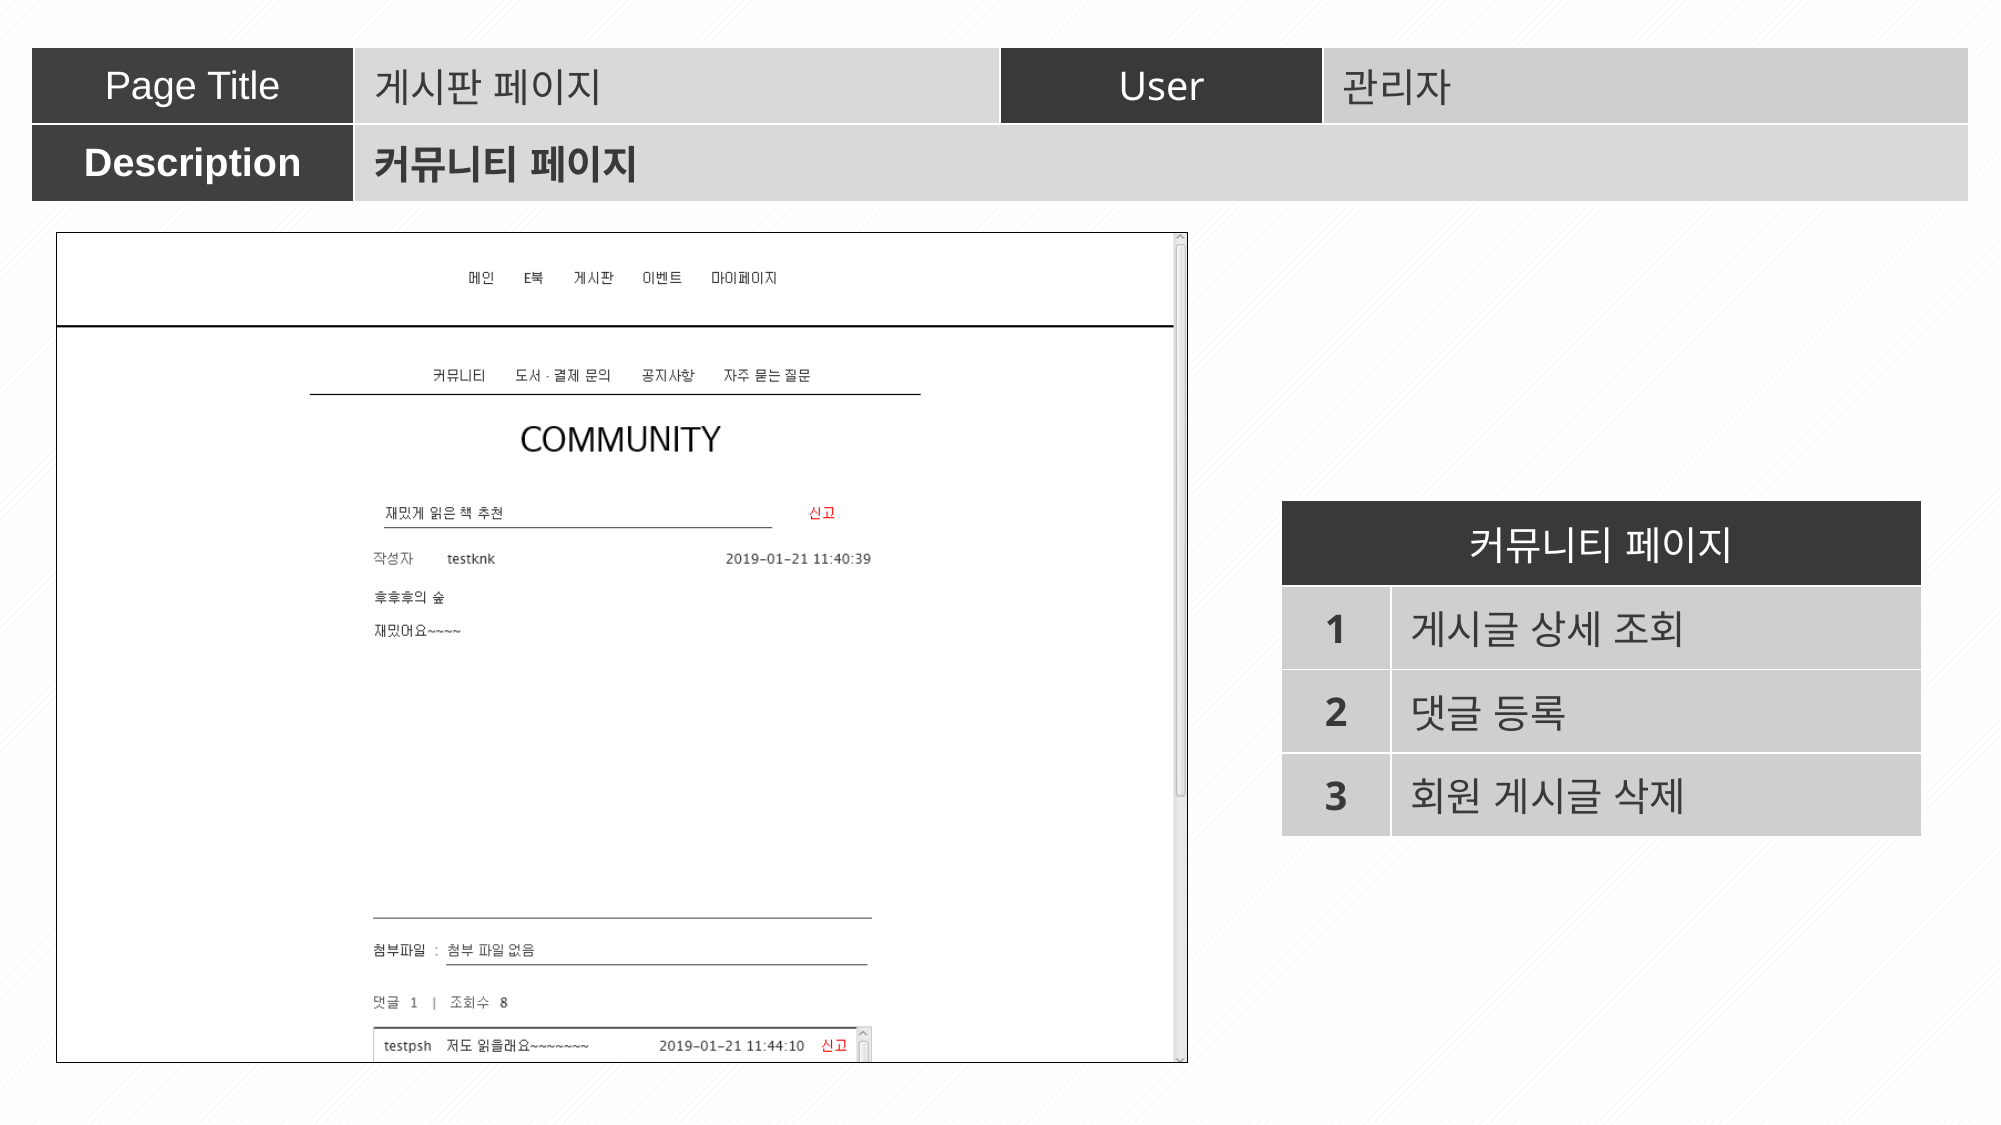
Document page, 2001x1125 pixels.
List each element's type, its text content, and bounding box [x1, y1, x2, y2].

picture [56, 232, 1188, 1063]
table_header 커뮤니티 페이지 [1282, 501, 1921, 585]
table_header 게시판 페이지 [355, 48, 999, 123]
table_cell 2 [1282, 670, 1390, 752]
table_cell 댓글 등록 [1392, 670, 1921, 752]
table_header Page Title [32, 48, 353, 123]
table_cell 회원 게시글 삭제 [1392, 754, 1921, 836]
table_cell Description [32, 125, 353, 201]
table_cell 3 [1282, 754, 1390, 836]
table_cell 커뮤니티 페이지 [355, 125, 1968, 201]
table_header 관리자 [1324, 48, 1968, 123]
table_cell 1 [1282, 587, 1390, 669]
table_cell 게시글 상세 조회 [1392, 587, 1921, 669]
table_header User [1001, 48, 1322, 123]
